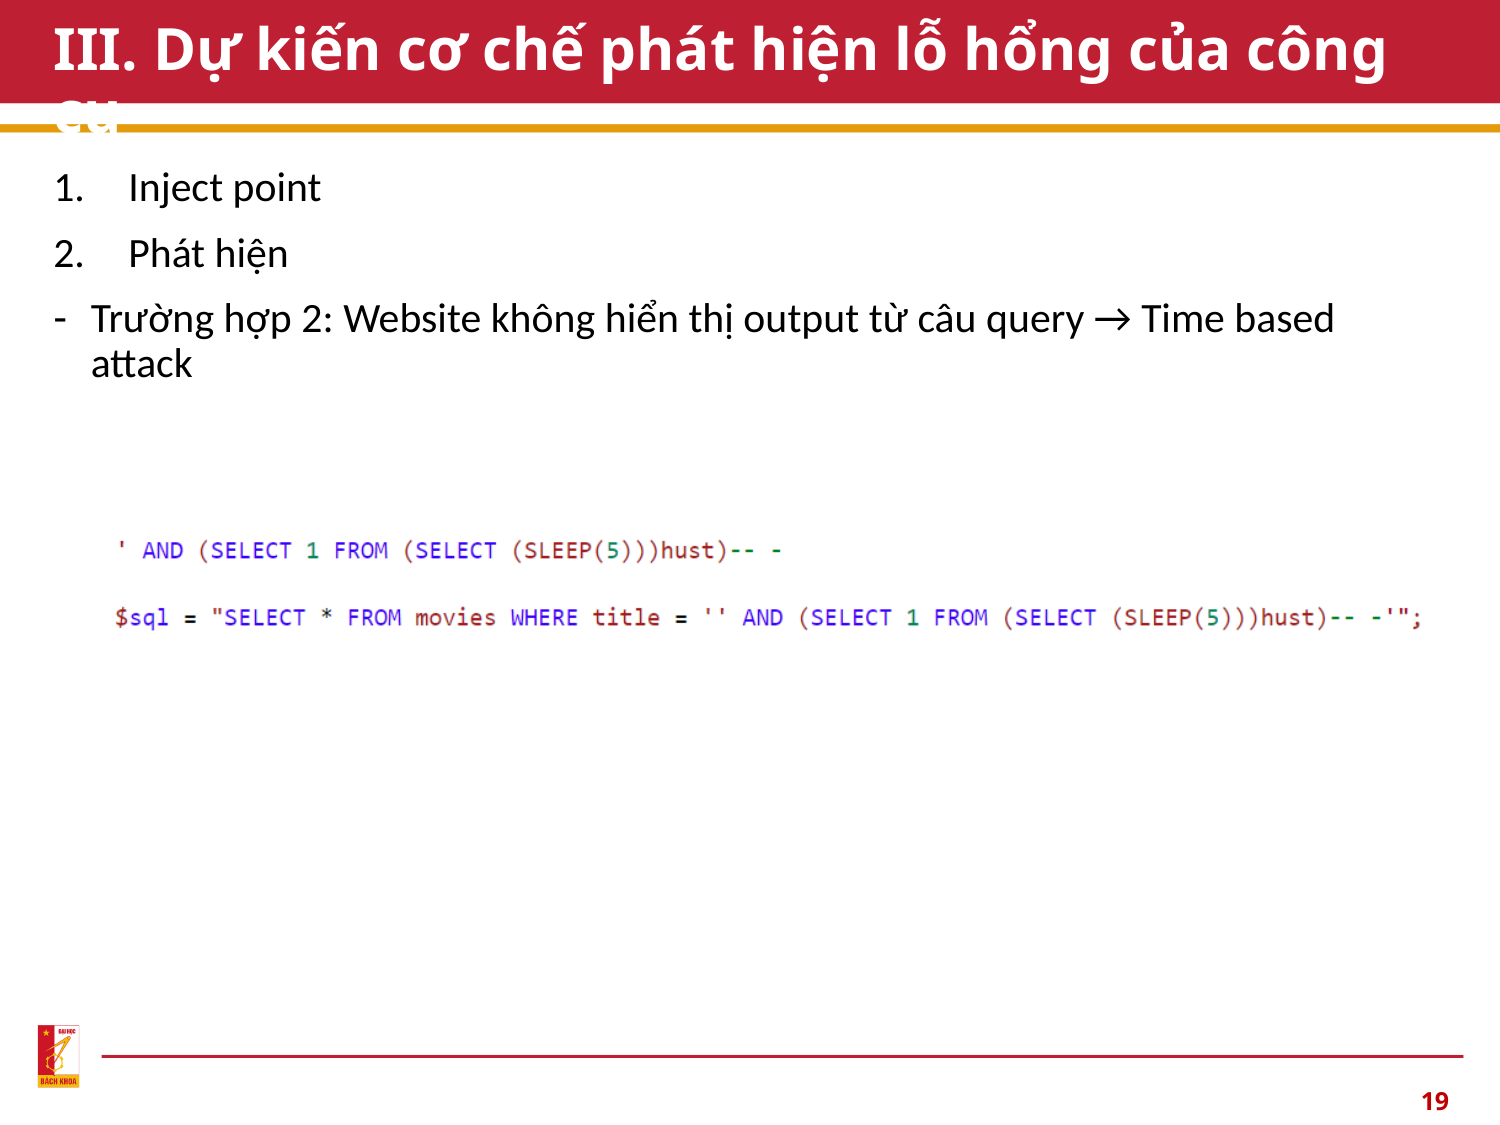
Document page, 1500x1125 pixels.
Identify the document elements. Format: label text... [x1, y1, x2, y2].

title III. Dự kiến cơ chế phát hiện lỗ hổng của công cụ [38, 12, 1462, 87]
picture [0, 0, 1500, 1125]
list Inject point Phát hiện Trường hợp 2: Website không hiển thị output từ câu query → Time based attack [38, 157, 1462, 1000]
slide_number 19 [1126, 1078, 1464, 1125]
